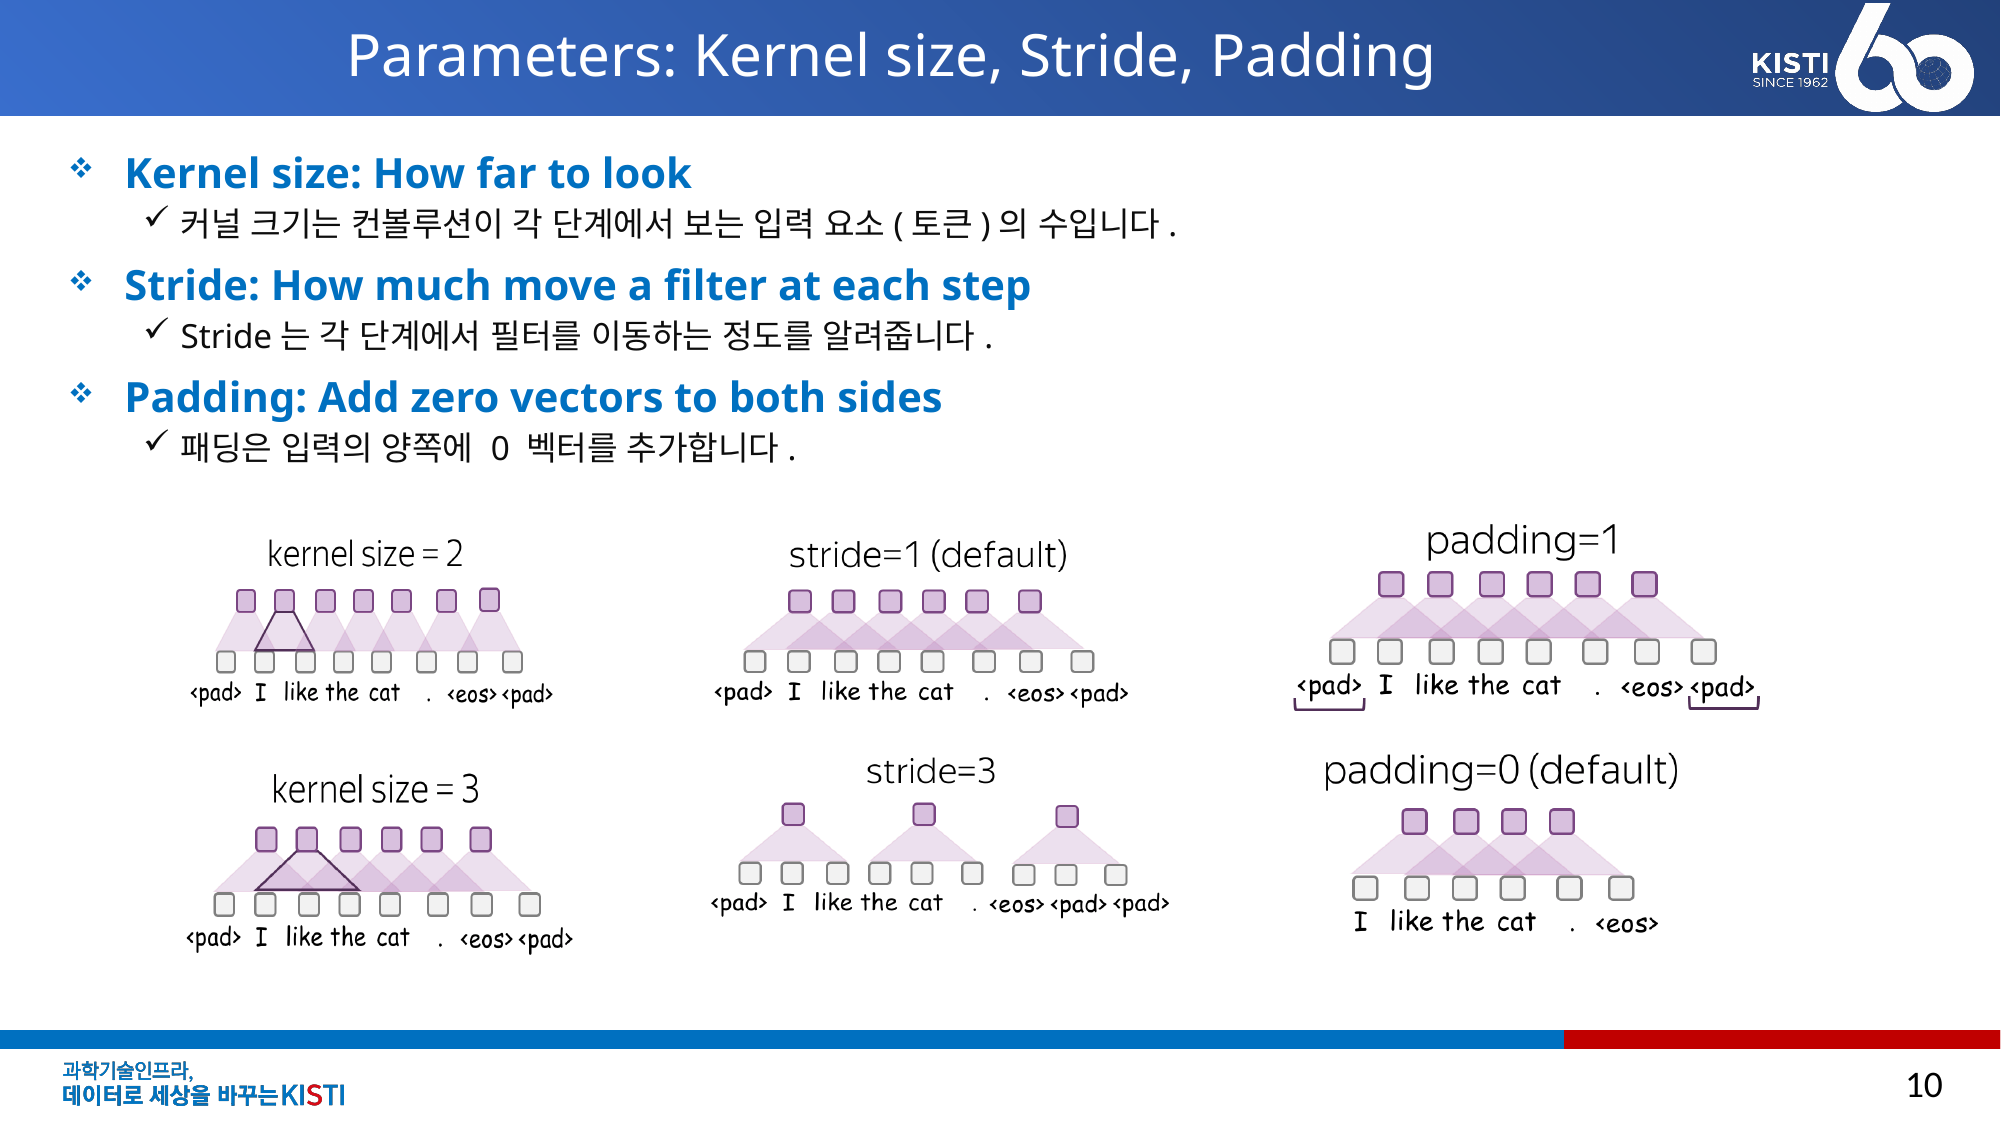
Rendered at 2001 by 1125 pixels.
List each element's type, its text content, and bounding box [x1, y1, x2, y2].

slide_number 10 [1605, 1053, 1958, 1113]
list Kernel size: How far to look 커널 크기는 컨볼루션이 각 단계에서 보는 입력 요소(토큰)의 수입니다. Stride: How much move a filter at each step Stride는 각 단계에서 필터를 이동하는 정도를 알려줍니다. Padding: Add zero vectors to both sides 패딩은 입력의 양쪽에 0 벡터를 추가합니다. [53, 144, 1947, 1015]
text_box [1284, 508, 1785, 957]
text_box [135, 534, 581, 957]
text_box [703, 533, 1176, 926]
picture [63, 1061, 344, 1106]
picture [1753, 3, 1974, 112]
title Parameters: Kernel size, Stride, Padding [63, 0, 1720, 116]
